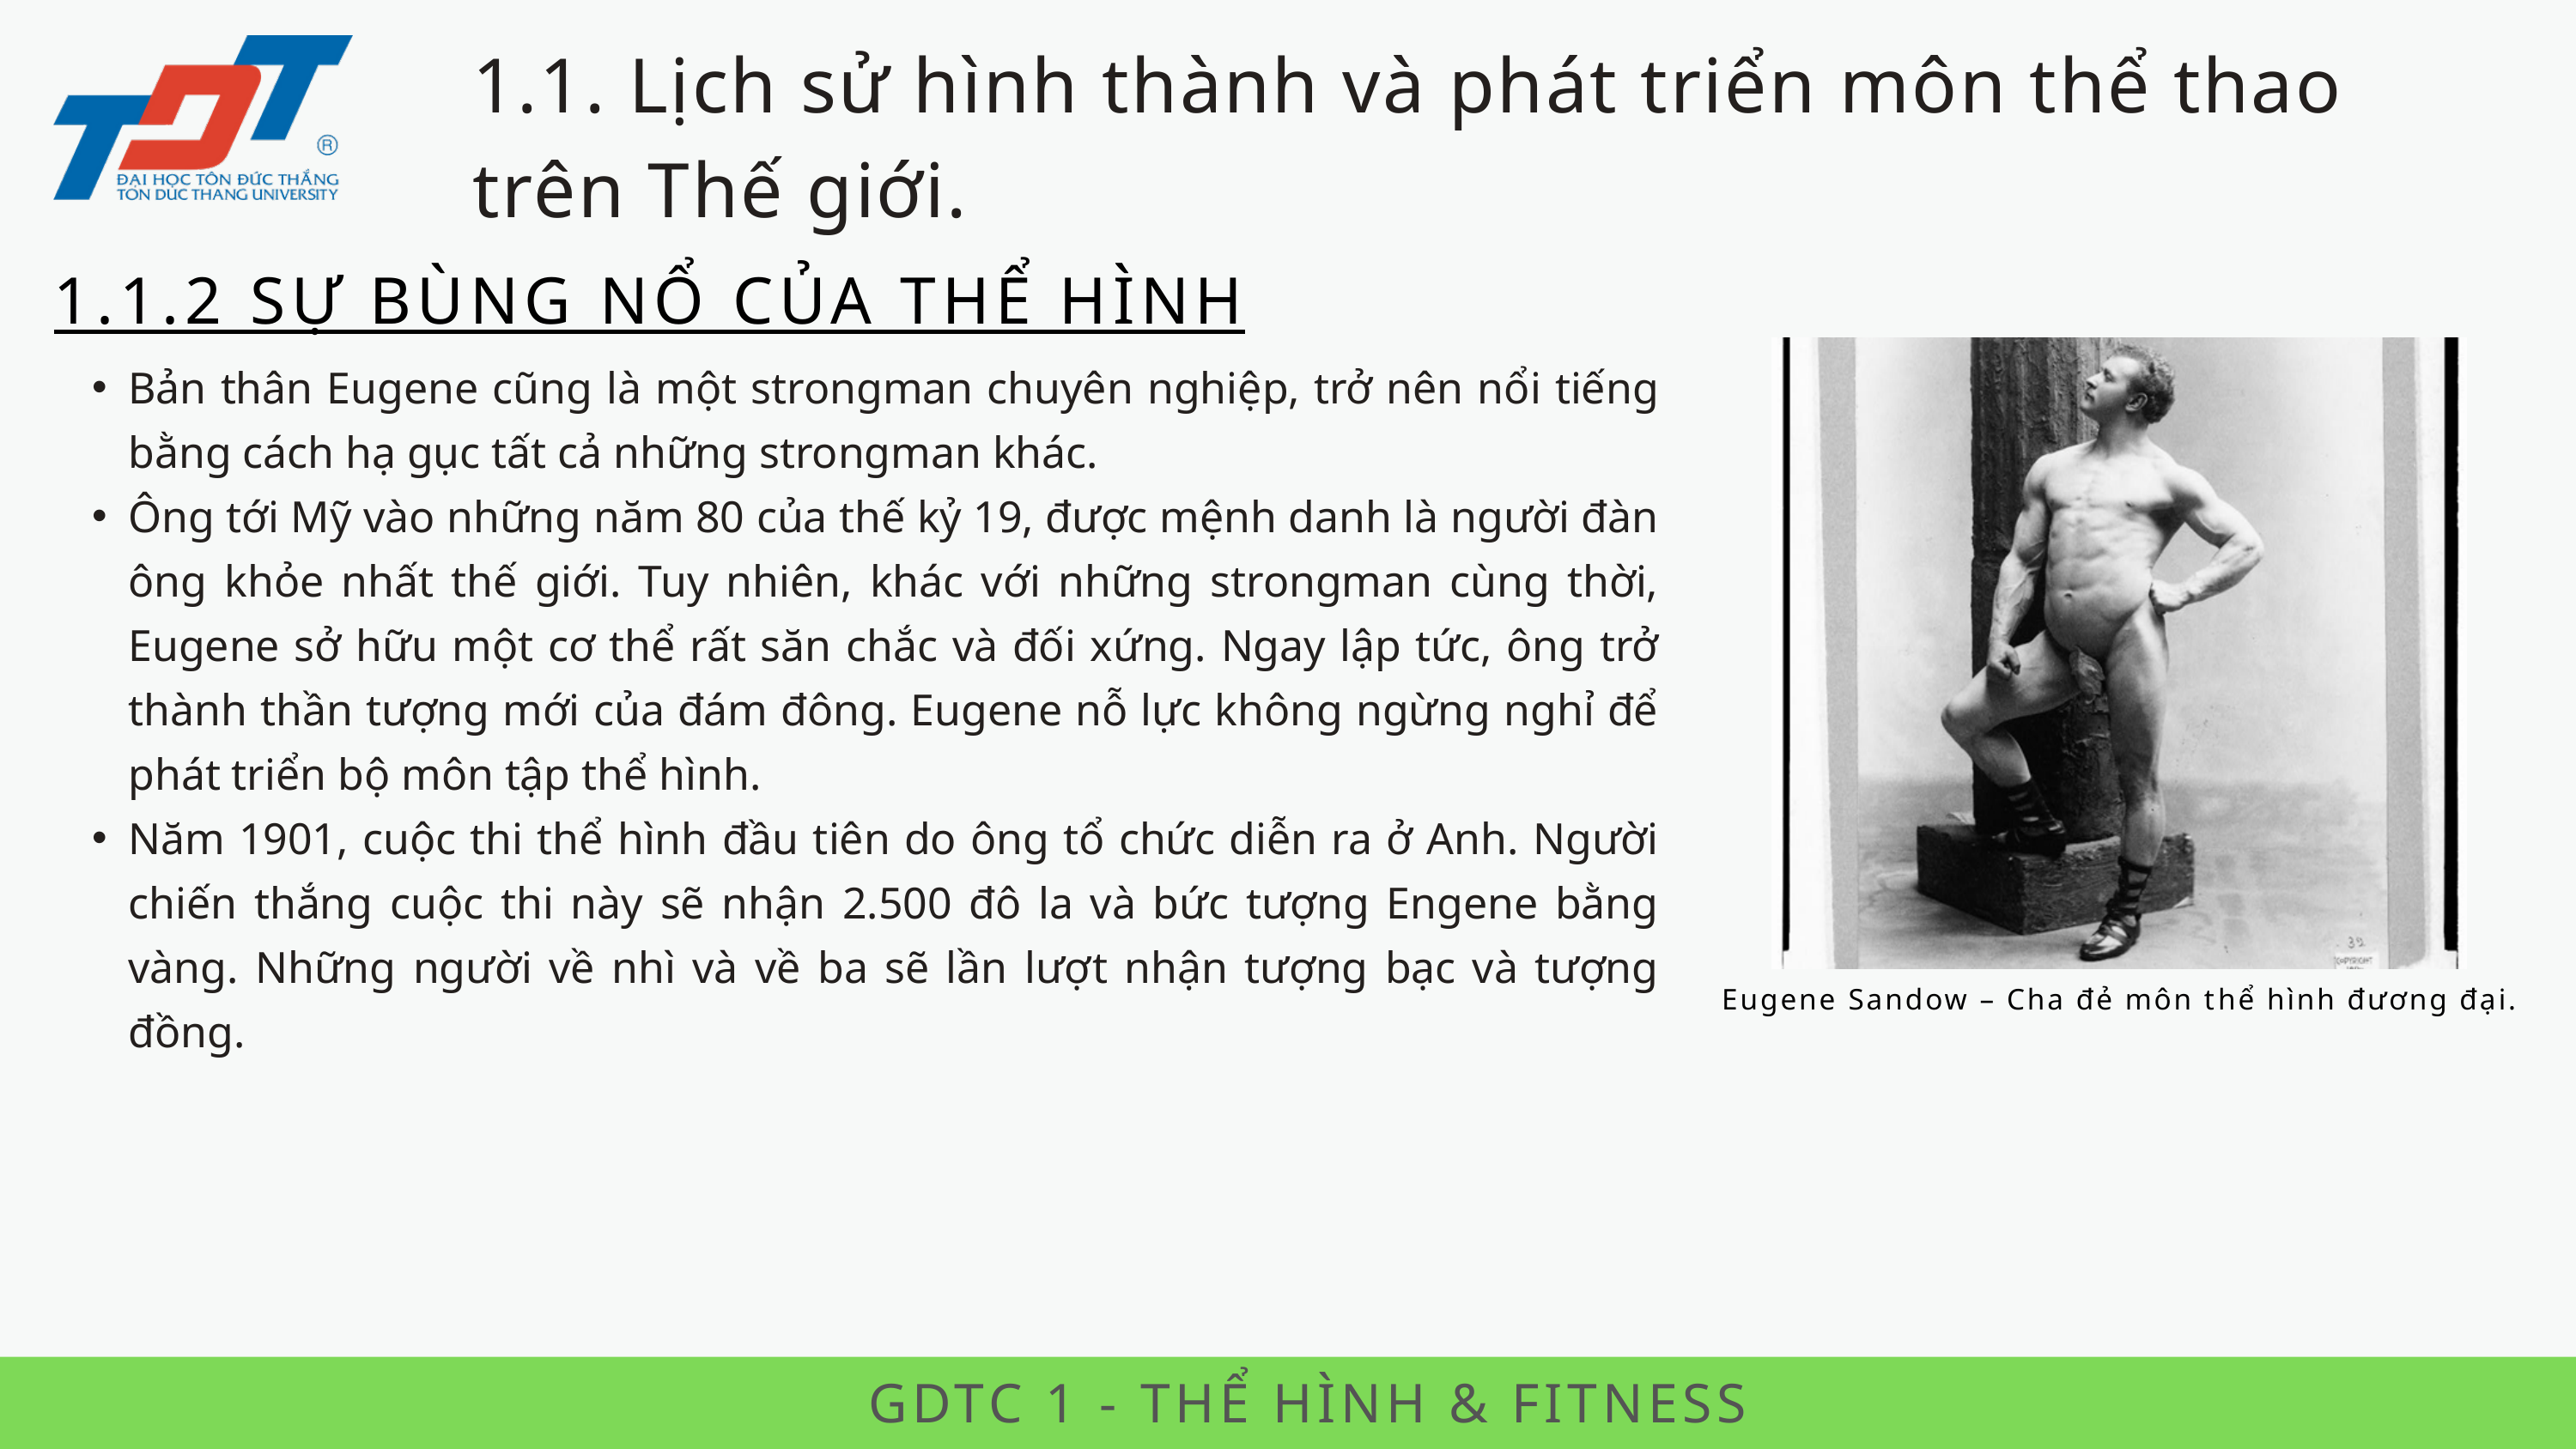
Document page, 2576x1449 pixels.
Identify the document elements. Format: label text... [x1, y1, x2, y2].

text_box 1.1.2 SỰ BÙNG NỔ CỦA THỂ HÌNH [53, 246, 1646, 338]
text_box [0, 1356, 2576, 1449]
picture [1771, 337, 2467, 969]
picture [53, 35, 354, 202]
text_box 1.1. Lịch sử hình thành và phát triển môn thể thao trên Thế giới. [472, 22, 2513, 233]
text_box Bản thân Eugene cũng là một strongman chuyên nghiệp, trở nên nổi tiếng bằng cách hạ gục tất cả những strongman khác. Ông tới Mỹ vào những năm 80 của thế kỷ 19, được mệnh danh là người đàn ông khỏe nhất thế giới. Tuy nhiên, khác với những strongman cùng thời, Eugene sở hữu một cơ thể rất săn chắc và đối xứng. Ngay lập tức, ông trở thành thần tượng mới của đám đông. Eugene nỗ lực không ngừng nghỉ để phát triển bộ môn tập thể hình. Năm 1901, cuộc thi thể hình đầu tiên do ông tổ chức diễn ra ở Anh. Người chiến thắng cuộc thi này sẽ nhận 2.500 đô la và bức tượng Engene bằng vàng. Những người về nhì và về ba sẽ lần lượt nhận tượng bạc và tượng đồng. [55, 347, 1660, 1056]
text_box GDTC 1 - THỂ HÌNH & FITNESS [823, 1357, 1793, 1434]
text_box Eugene Sandow – Cha đẻ môn thể hình đương đại. [1625, 975, 2576, 1016]
